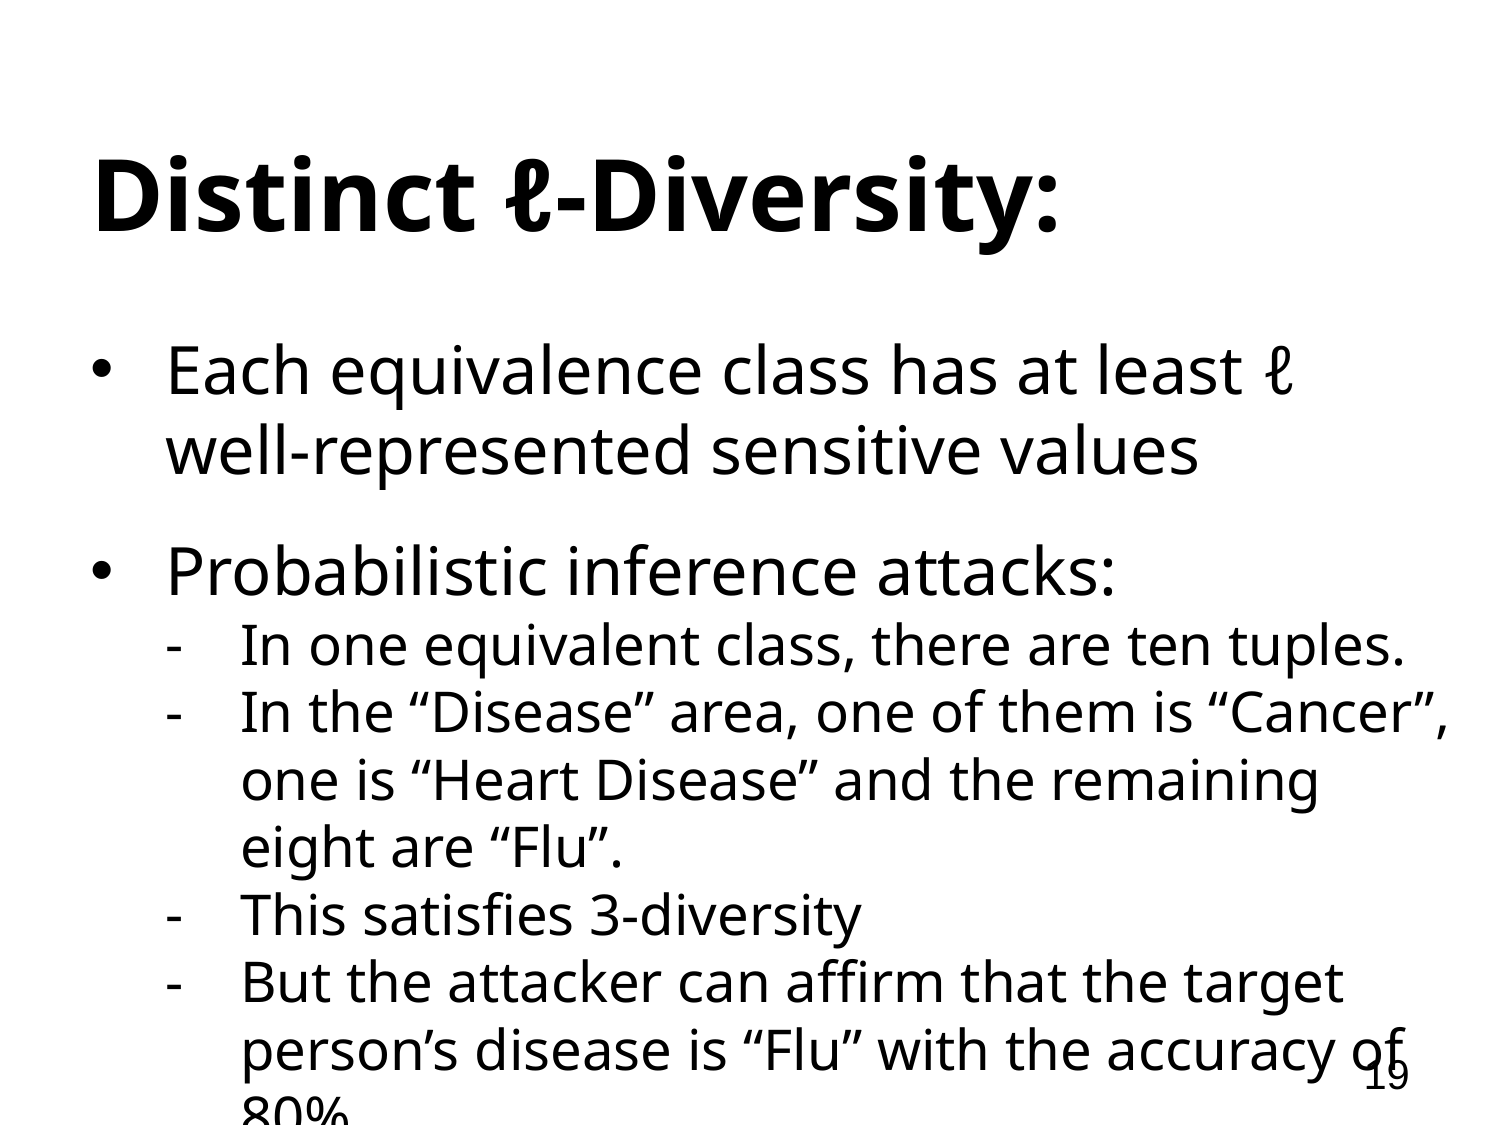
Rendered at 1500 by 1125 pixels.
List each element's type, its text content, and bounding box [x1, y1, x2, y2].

text_box Each equivalence class has at least ℓ well-represented sensitive values Probabilistic inference attacks: In one equivalent class, there are ten tuples. In the “Disease” area, one of them is “Cancer”, one is “Heart Disease” and the remaining eight are “Flu”. This satisfies 3-diversity But the attacker can affirm that the target person’s disease is “Flu” with the accuracy of 80%. [74, 320, 1472, 1013]
slide_number 19 [1074, 1042, 1425, 1103]
title Distinct ℓ-Diversity: [74, 97, 1426, 286]
